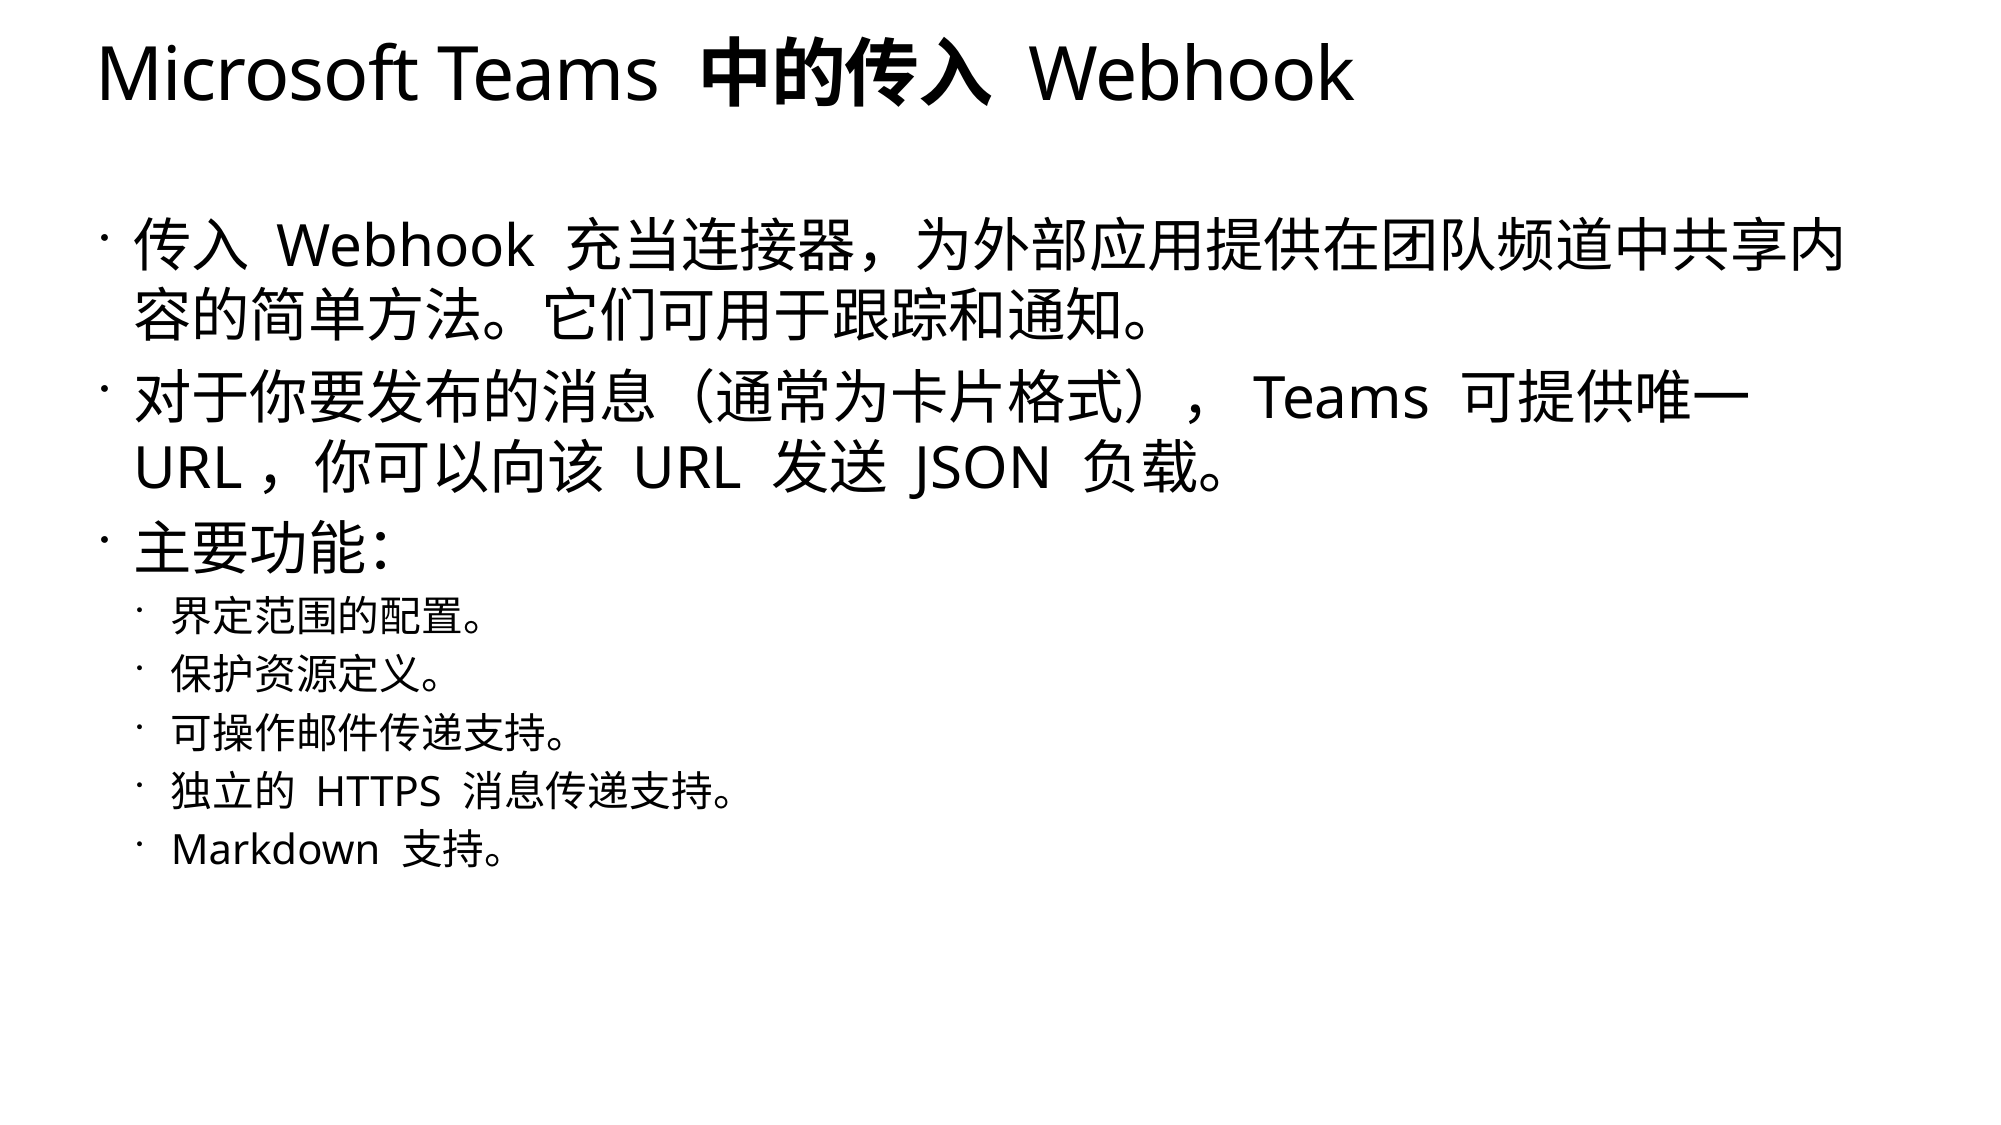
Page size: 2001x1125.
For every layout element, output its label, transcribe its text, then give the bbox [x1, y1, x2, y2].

title Microsoft Teams 中的传入 Webhook [95, 25, 1821, 117]
list 传入 Webhook 充当连接器，为外部应用提供在团队频道中共享内容的简单方法。它们可用于跟踪和通知。 对于你要发布的消息（通常为卡片格式），Teams 可提供唯一 URL，你可以向该 URL 发送 JSON 负载。 主要功能： 界定范围的配置。 保护资源定义。 可操作邮件传递支持。 独立的 HTTPS 消息传递支持。 Markdown 支持。 [95, 208, 1904, 964]
